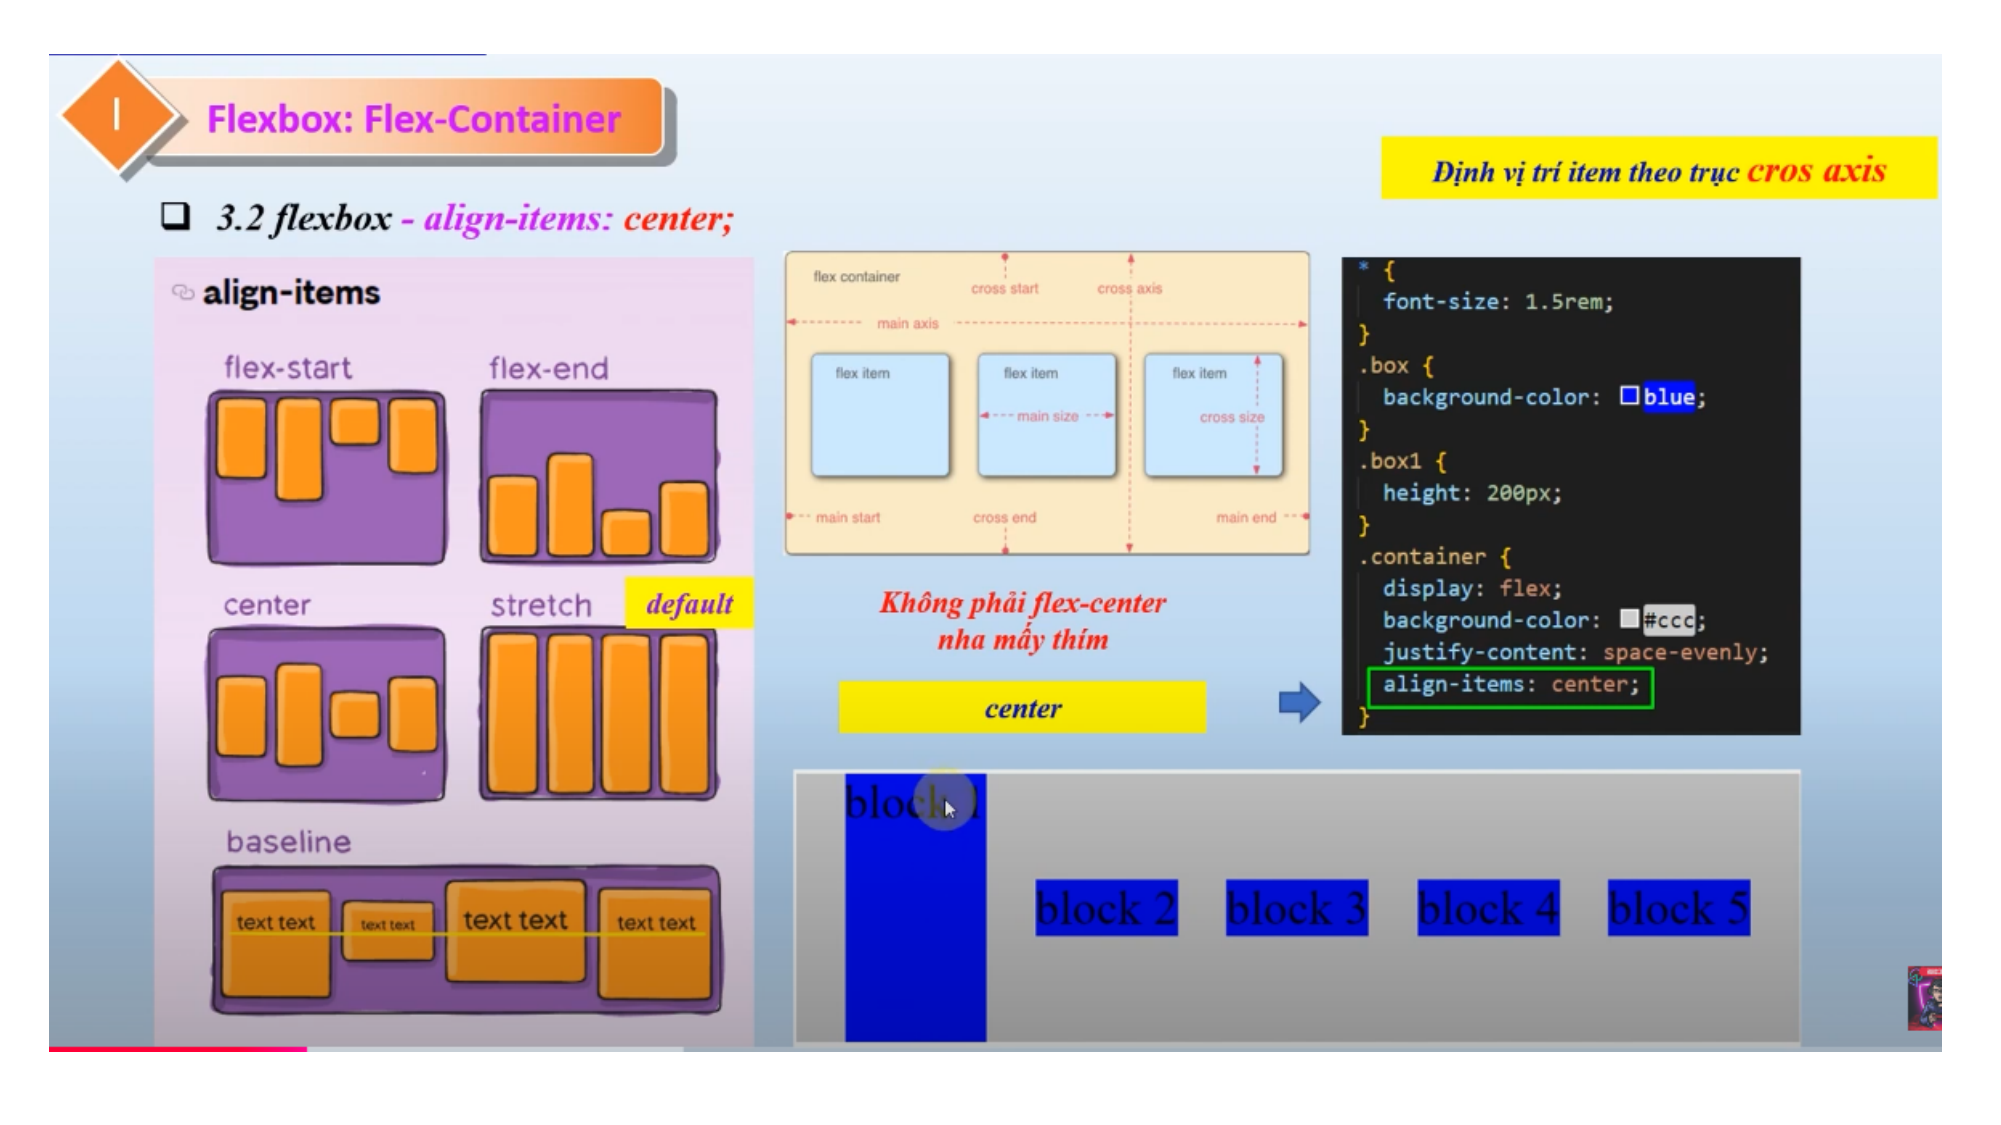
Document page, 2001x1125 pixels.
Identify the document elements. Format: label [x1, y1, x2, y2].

picture [49, 54, 1942, 1052]
